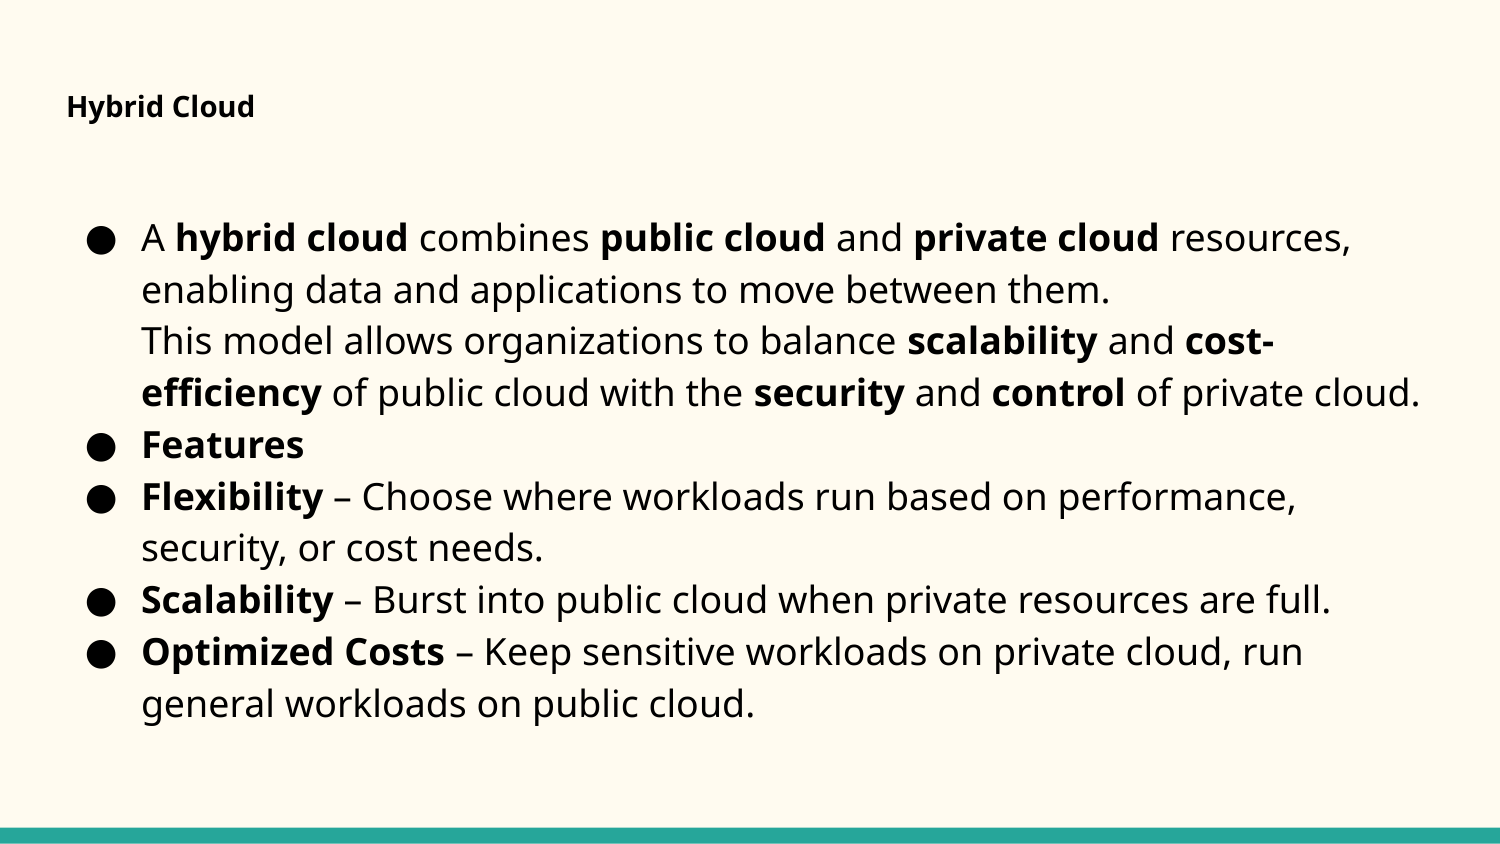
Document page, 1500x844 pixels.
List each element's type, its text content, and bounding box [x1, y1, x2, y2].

title Hybrid Cloud [51, 72, 1449, 174]
list A hybrid cloud combines public cloud and private cloud resources, enabling data and applications to move between them. This model allows organizations to balance scalability and cost-efficiency of public cloud with the security and control of private cloud. Features Flexibility – Choose where workloads run based on performance, security, or cost needs. Scalability – Burst into public cloud when private resources are full. Optimized Costs – Keep sensitive workloads on private cloud, run general workloads on public cloud. [51, 192, 1449, 750]
